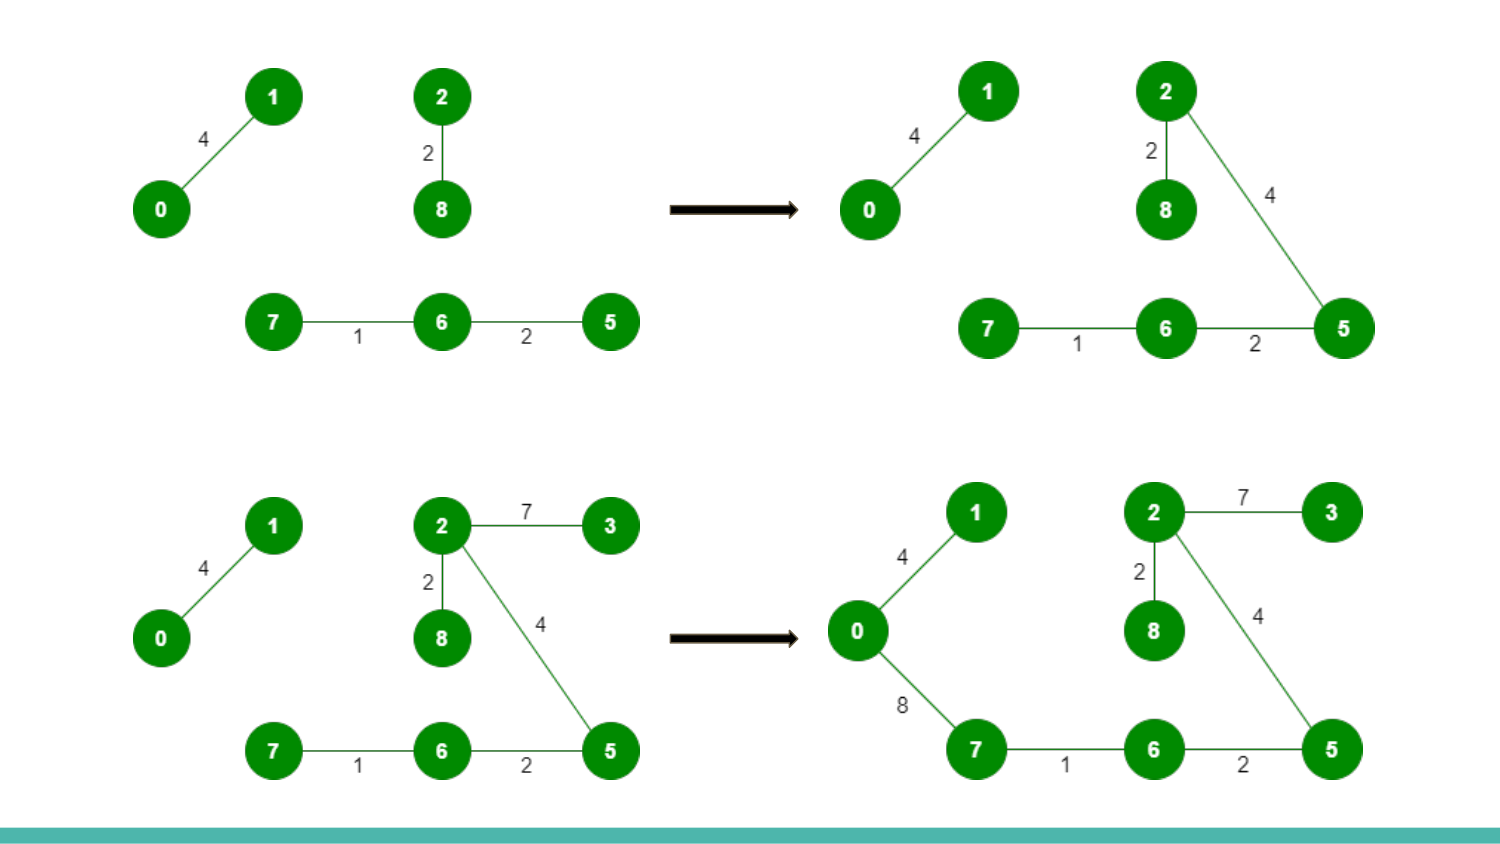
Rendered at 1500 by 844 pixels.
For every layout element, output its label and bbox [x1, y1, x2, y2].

picture [133, 497, 640, 780]
picture [828, 482, 1363, 780]
text_box [670, 630, 798, 648]
picture [840, 61, 1375, 359]
text_box [670, 201, 798, 219]
picture [133, 68, 640, 352]
